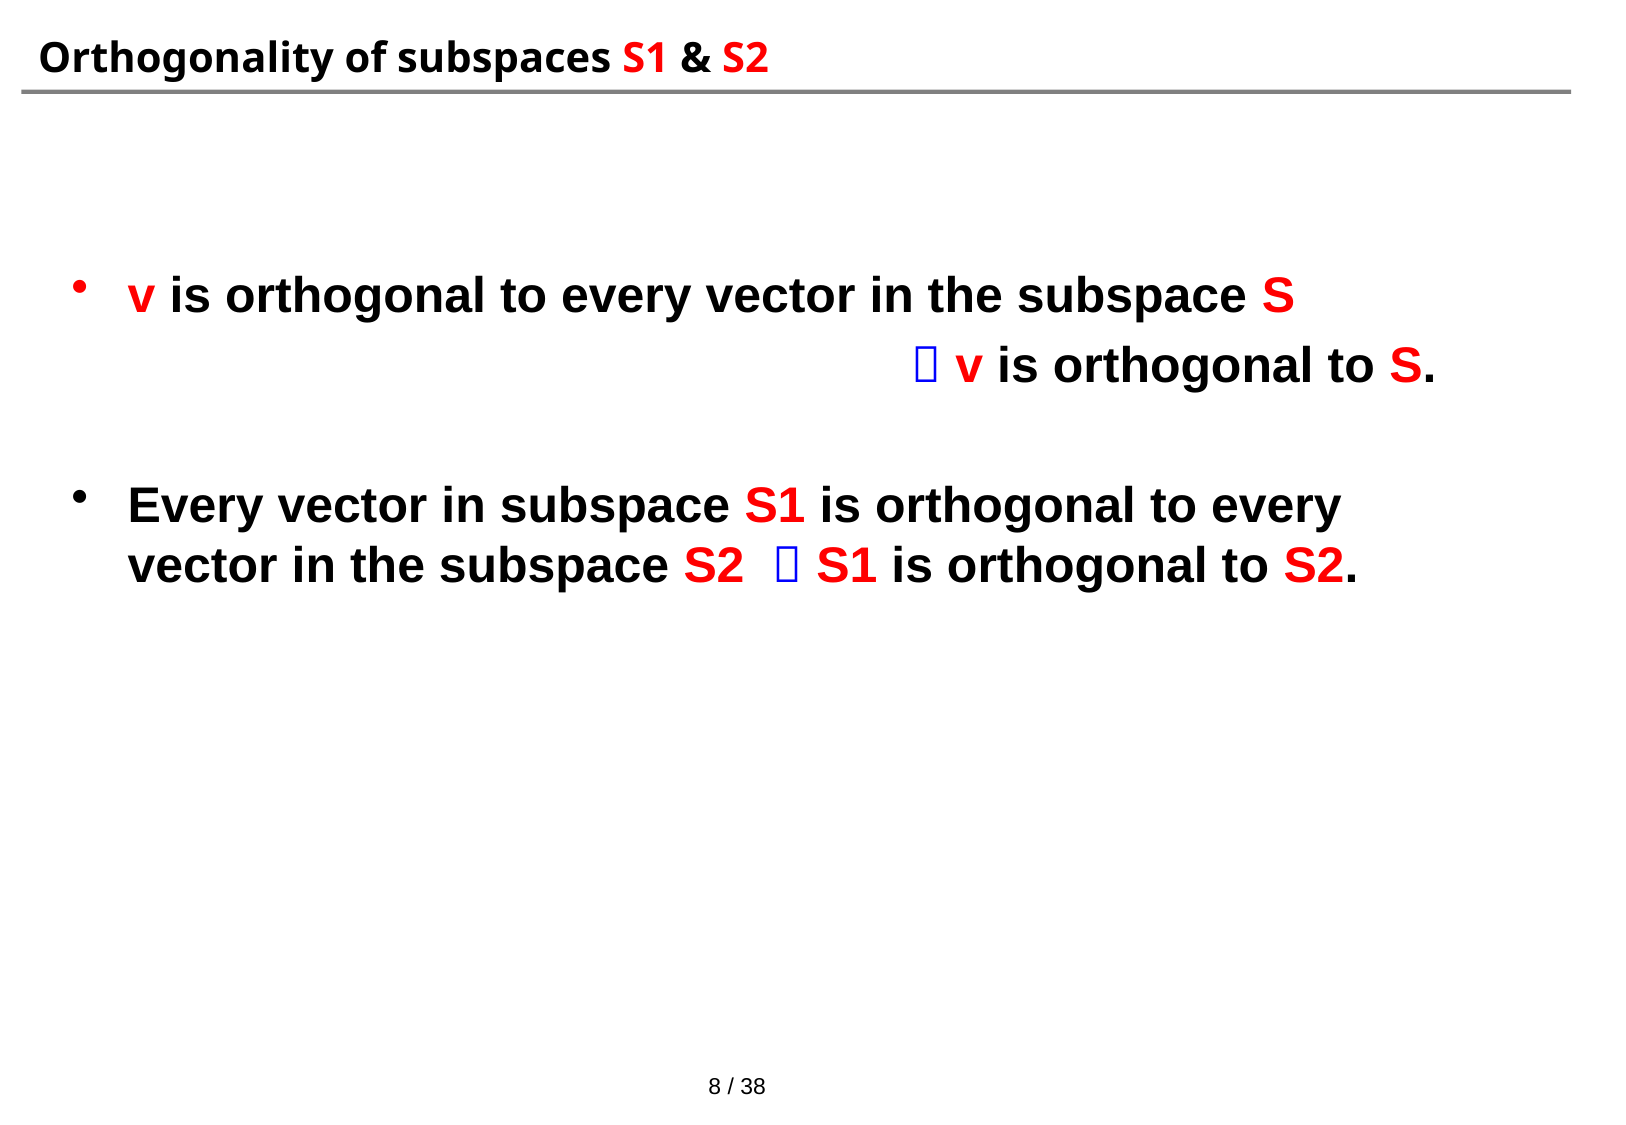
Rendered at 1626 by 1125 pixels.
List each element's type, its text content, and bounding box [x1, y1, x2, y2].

title Orthogonality of subspaces S1 & S2 [22, 21, 1179, 91]
list v is orthogonal to every vector in the subspace S  v is orthogonal to S. Every vector in subspace S1 is orthogonal to every vector in the subspace S2  S1 is orthogonal to S2. [56, 255, 1475, 847]
